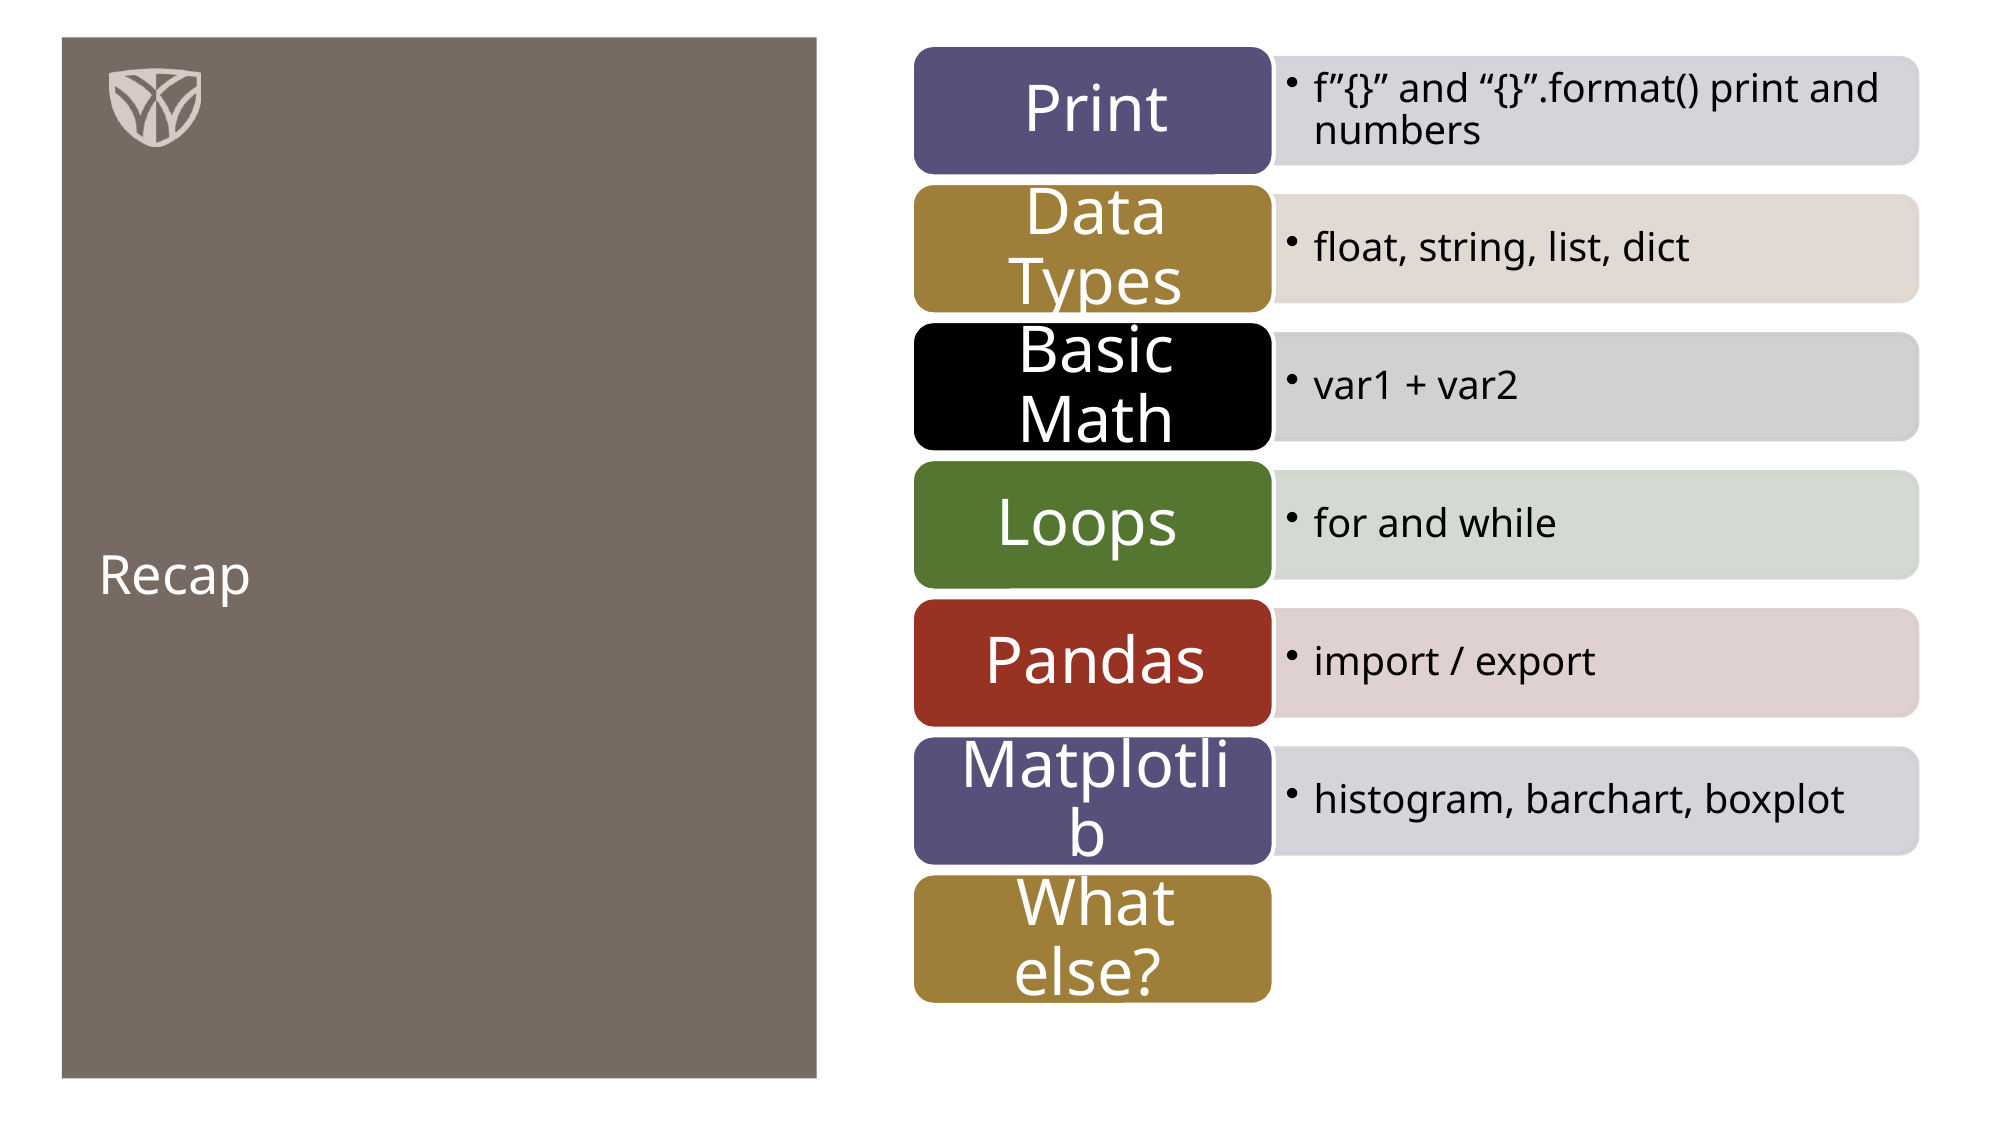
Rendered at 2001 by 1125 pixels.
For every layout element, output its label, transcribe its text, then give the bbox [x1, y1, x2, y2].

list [911, 44, 1918, 1006]
title Recap [83, 421, 796, 613]
